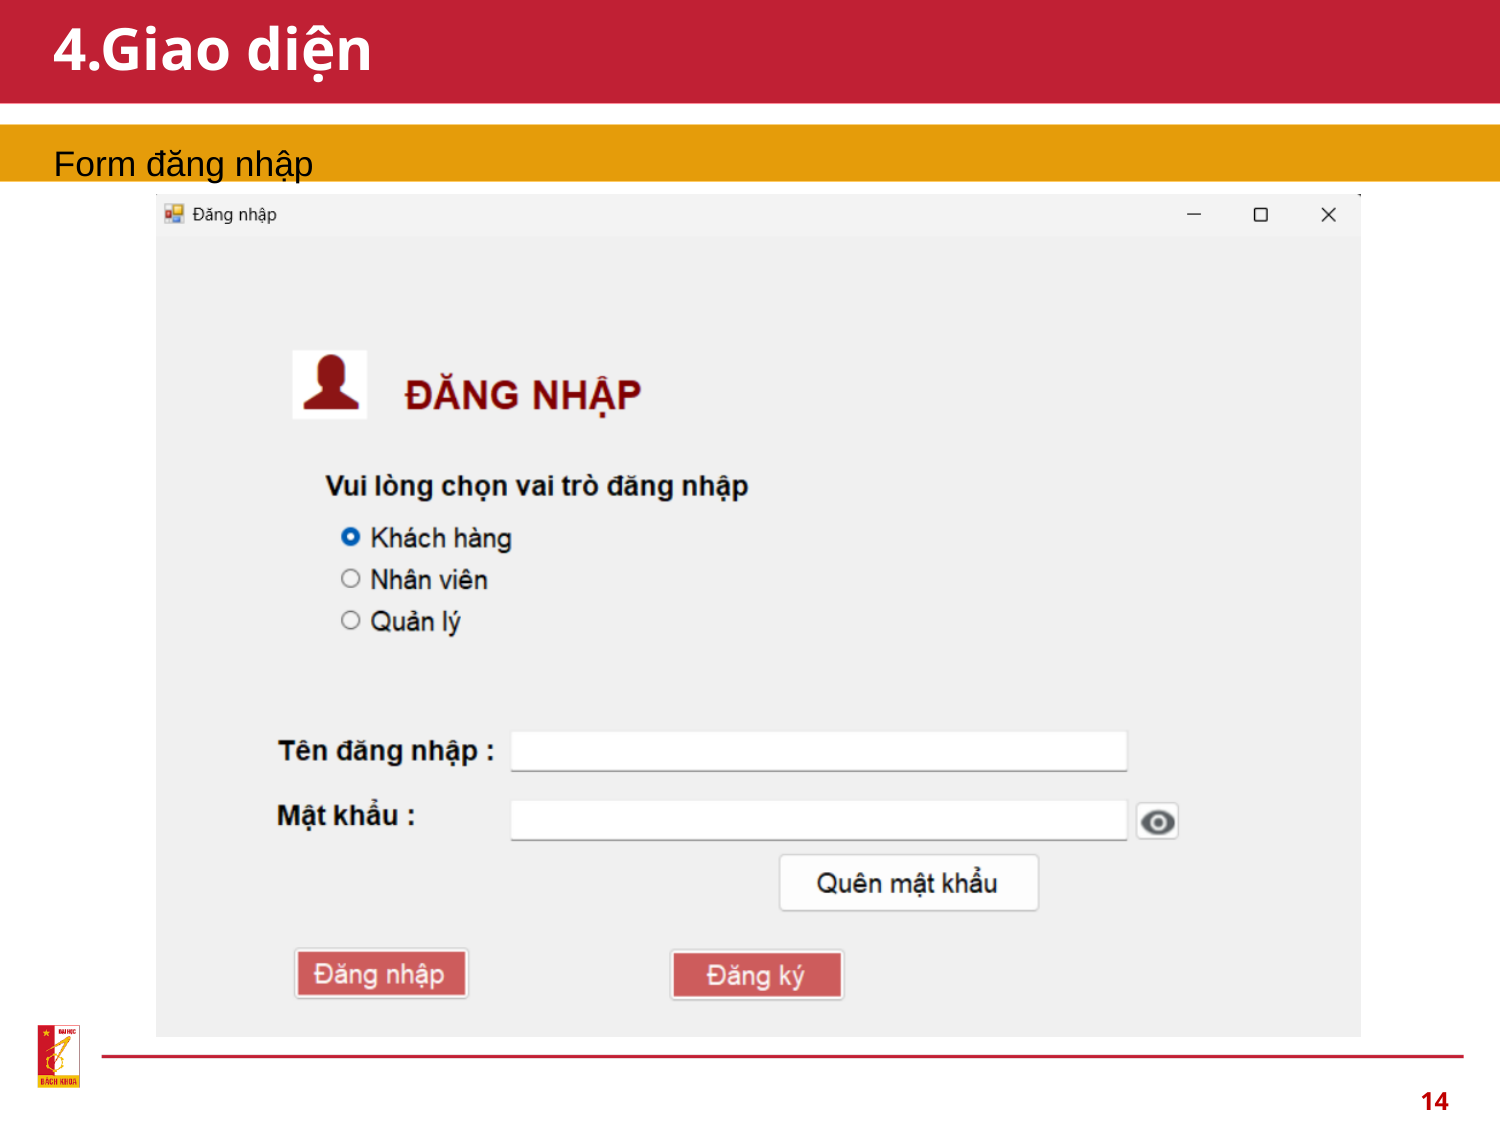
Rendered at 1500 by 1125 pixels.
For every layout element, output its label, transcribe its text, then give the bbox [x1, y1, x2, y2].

title 4.Giao diện [38, 12, 1462, 87]
slide_number 14 [1126, 1078, 1464, 1125]
picture [0, 0, 1500, 1125]
text_box Form đăng nhập [38, 126, 997, 187]
